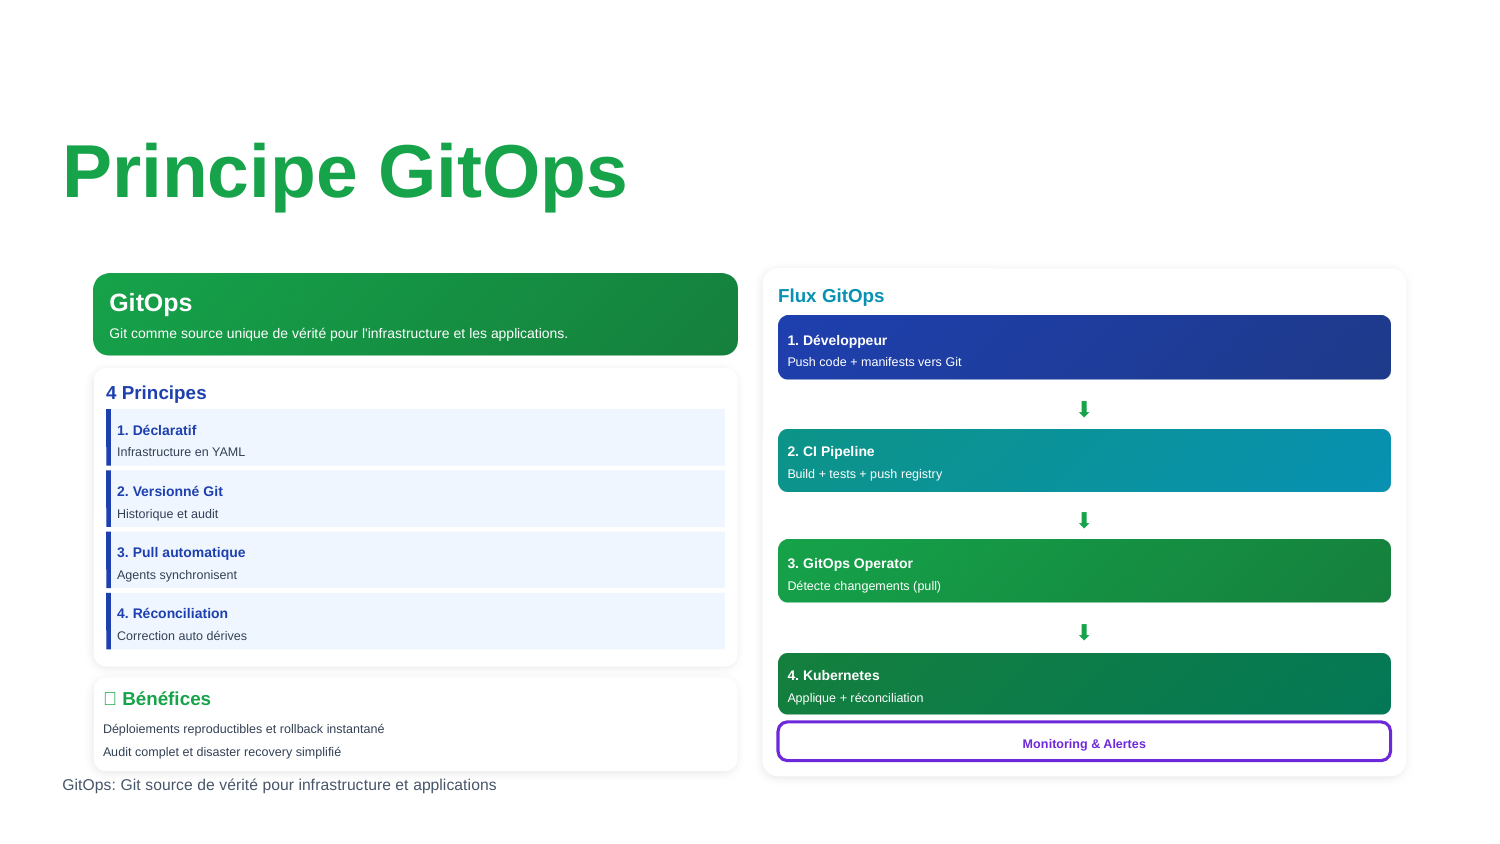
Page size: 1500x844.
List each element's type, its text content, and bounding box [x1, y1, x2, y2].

picture [778, 651, 1391, 716]
text_box [777, 721, 1391, 761]
text_box [93, 677, 738, 768]
text_box ⬇ [772, 610, 1397, 645]
text_box Principe GitOps [31, 122, 766, 212]
picture [778, 539, 1391, 604]
text_box Monitoring & Alertes [781, 731, 1388, 752]
text_box ⬇ [772, 386, 1397, 422]
text_box 4 Principes [106, 380, 738, 403]
text_box Correction auto dérives [117, 623, 731, 644]
text_box Historique et audit [117, 500, 731, 521]
text_box Flux GitOps [778, 283, 1403, 307]
text_box Déploiements reproductibles et rollback instantané [103, 715, 741, 736]
text_box [93, 367, 738, 667]
text_box [109, 592, 725, 650]
picture [778, 315, 1391, 381]
text_box [762, 268, 1407, 768]
text_box ⬇ [772, 498, 1397, 534]
text_box 1. Déclaratif [117, 415, 731, 438]
text_box GitOps: Git source de vérité pour infrastructure et applications [62, 768, 1465, 794]
picture [93, 273, 738, 357]
text_box ✅ Bénéfices [103, 686, 741, 710]
picture [778, 427, 1391, 492]
text_box [109, 409, 725, 466]
text_box Audit complet et disaster recovery simplifié [103, 738, 741, 759]
text_box Agents synchronisent [117, 561, 731, 582]
text_box [109, 470, 725, 527]
text_box 4. Réconciliation [117, 599, 731, 622]
text_box [109, 531, 725, 589]
text_box Infrastructure en YAML [117, 439, 731, 460]
text_box 3. Pull automatique [117, 537, 731, 561]
text_box 2. Versionné Git [117, 476, 731, 500]
